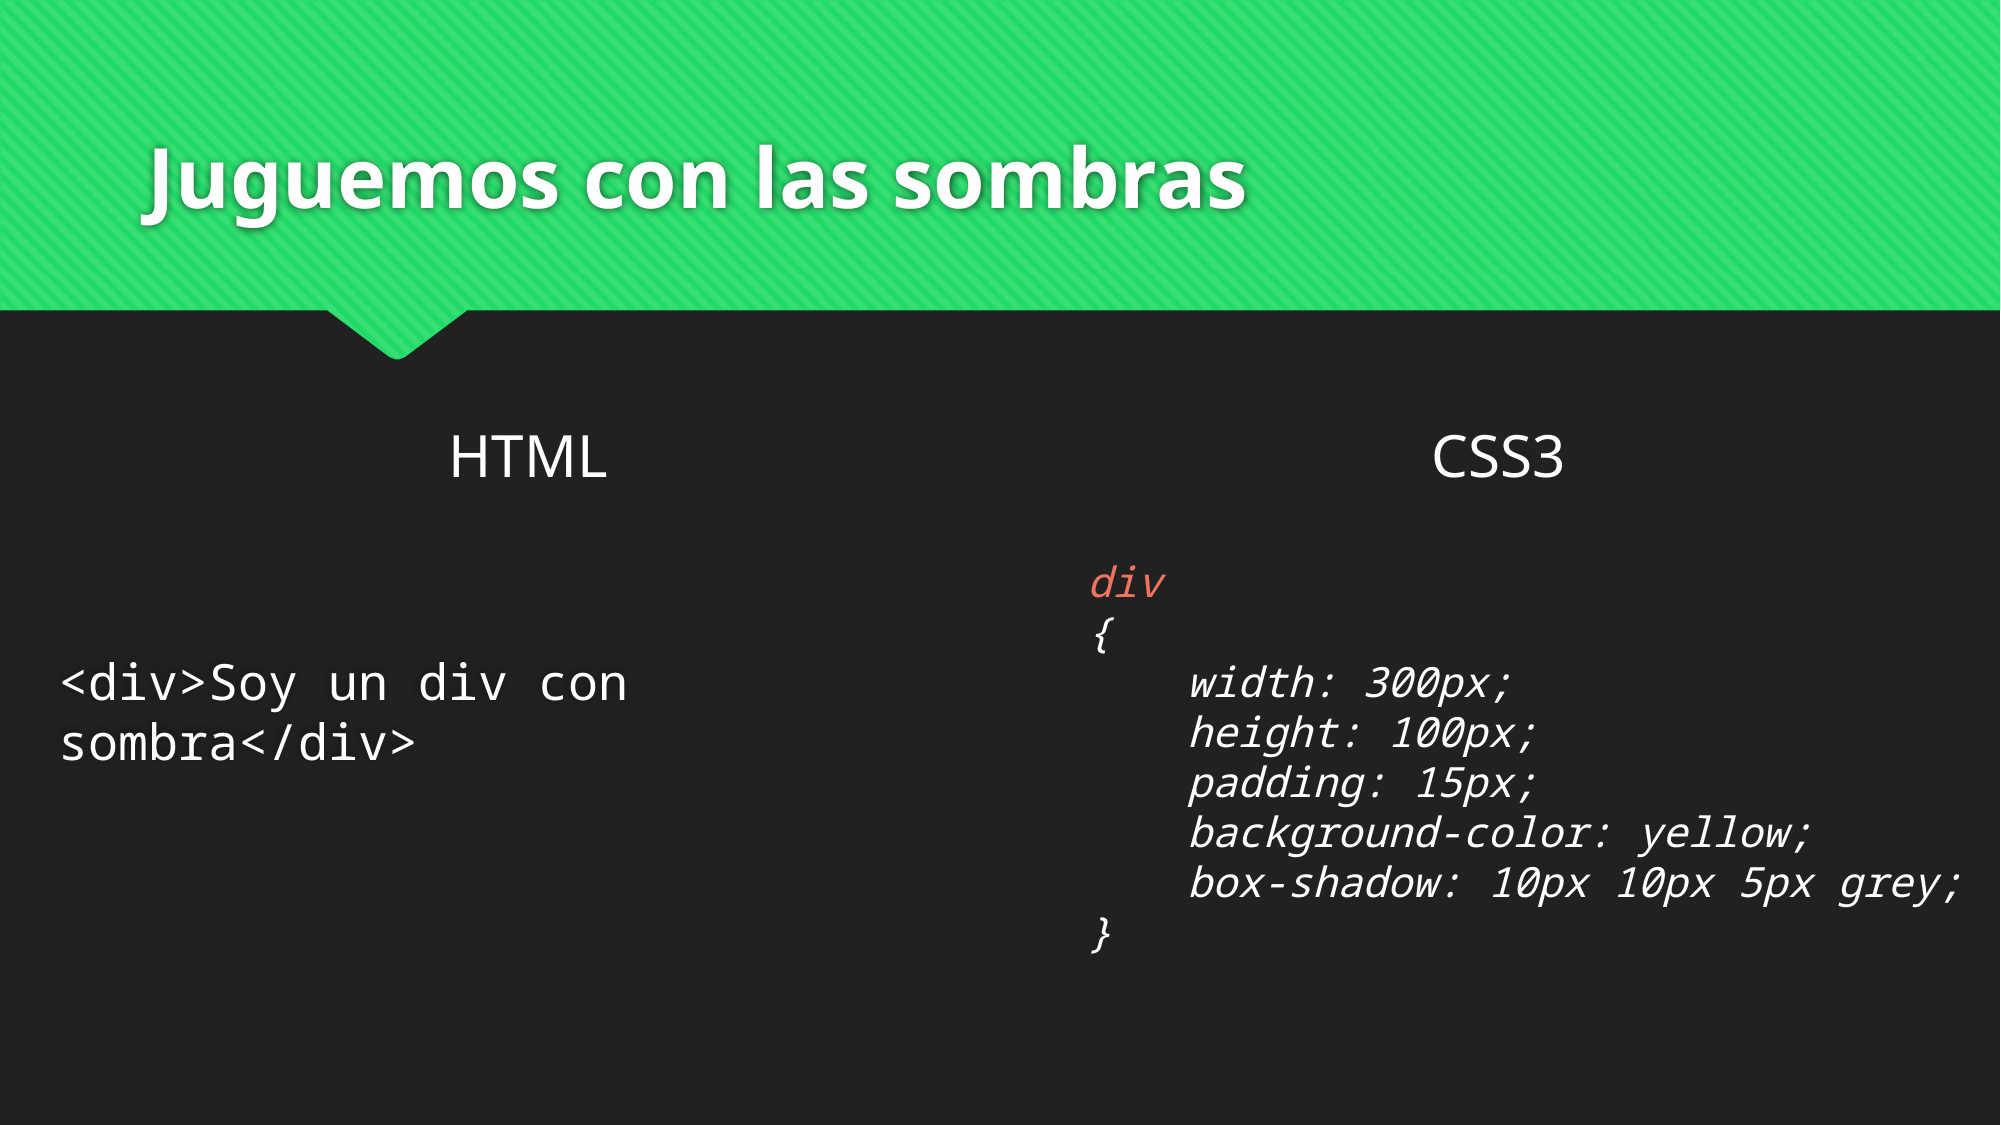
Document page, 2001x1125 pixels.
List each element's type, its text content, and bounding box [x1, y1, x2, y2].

title Juguemos con las sombras [132, 73, 1868, 233]
text_box CSS3 [1255, 411, 1742, 497]
text_box div { width: 300px; height: 100px; padding: 15px; background-color: yellow; box-shadow: 10px 10px 5px grey; } [1072, 548, 2000, 964]
list <div>Soy un div con sombra</div> [43, 411, 1014, 1009]
text_box HTML [285, 411, 772, 497]
